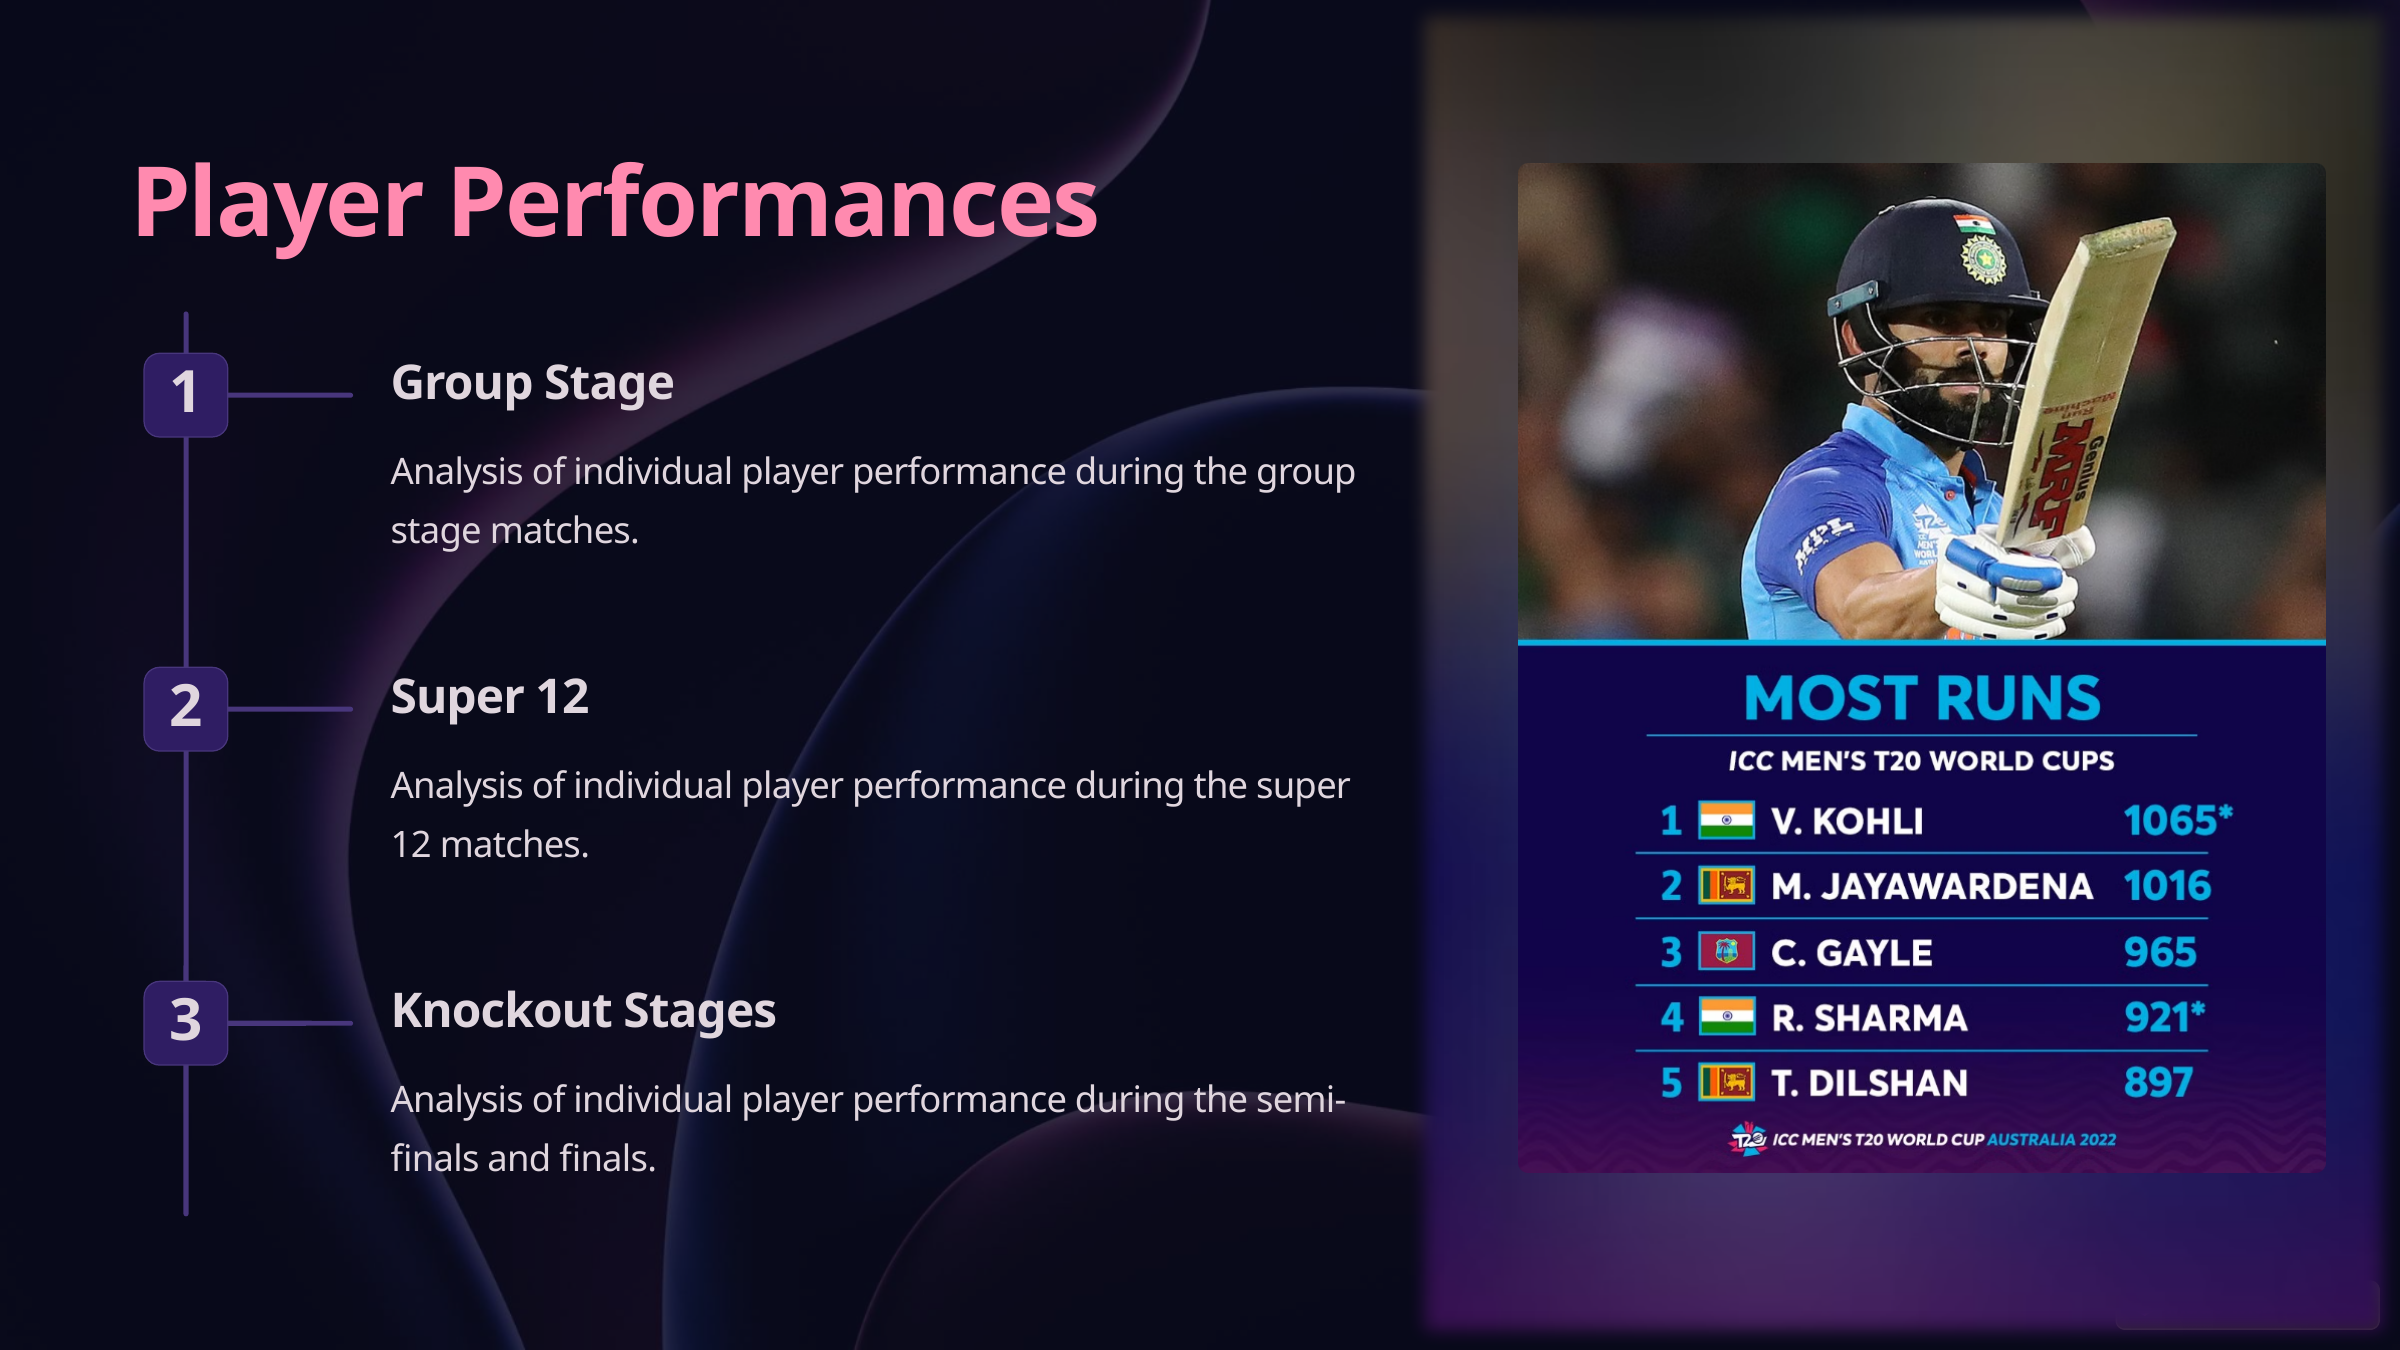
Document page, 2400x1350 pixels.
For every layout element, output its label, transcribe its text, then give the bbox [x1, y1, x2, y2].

text_box [228, 1020, 354, 1026]
text_box Player Performances [130, 133, 1107, 256]
text_box [144, 667, 228, 752]
text_box 3 [169, 993, 202, 1053]
text_box 1 [174, 365, 198, 425]
text_box [144, 353, 228, 438]
text_box Knockout Stages [390, 976, 879, 1038]
text_box [183, 1066, 189, 1217]
text_box Group Stage [390, 348, 879, 410]
text_box Super 12 [390, 662, 879, 724]
text_box [228, 392, 354, 398]
picture [1407, 0, 2400, 1350]
text_box [183, 752, 189, 981]
text_box [183, 311, 189, 353]
text_box [228, 706, 354, 712]
text_box Analysis of individual player performance during the group stage matches. [390, 431, 1370, 551]
text_box [144, 981, 228, 1066]
text_box Analysis of individual player performance during the semi-finals and finals. [390, 1060, 1370, 1180]
text_box Analysis of individual player performance during the super 12 matches. [390, 746, 1370, 866]
text_box [183, 438, 189, 667]
text_box 2 [169, 679, 202, 739]
